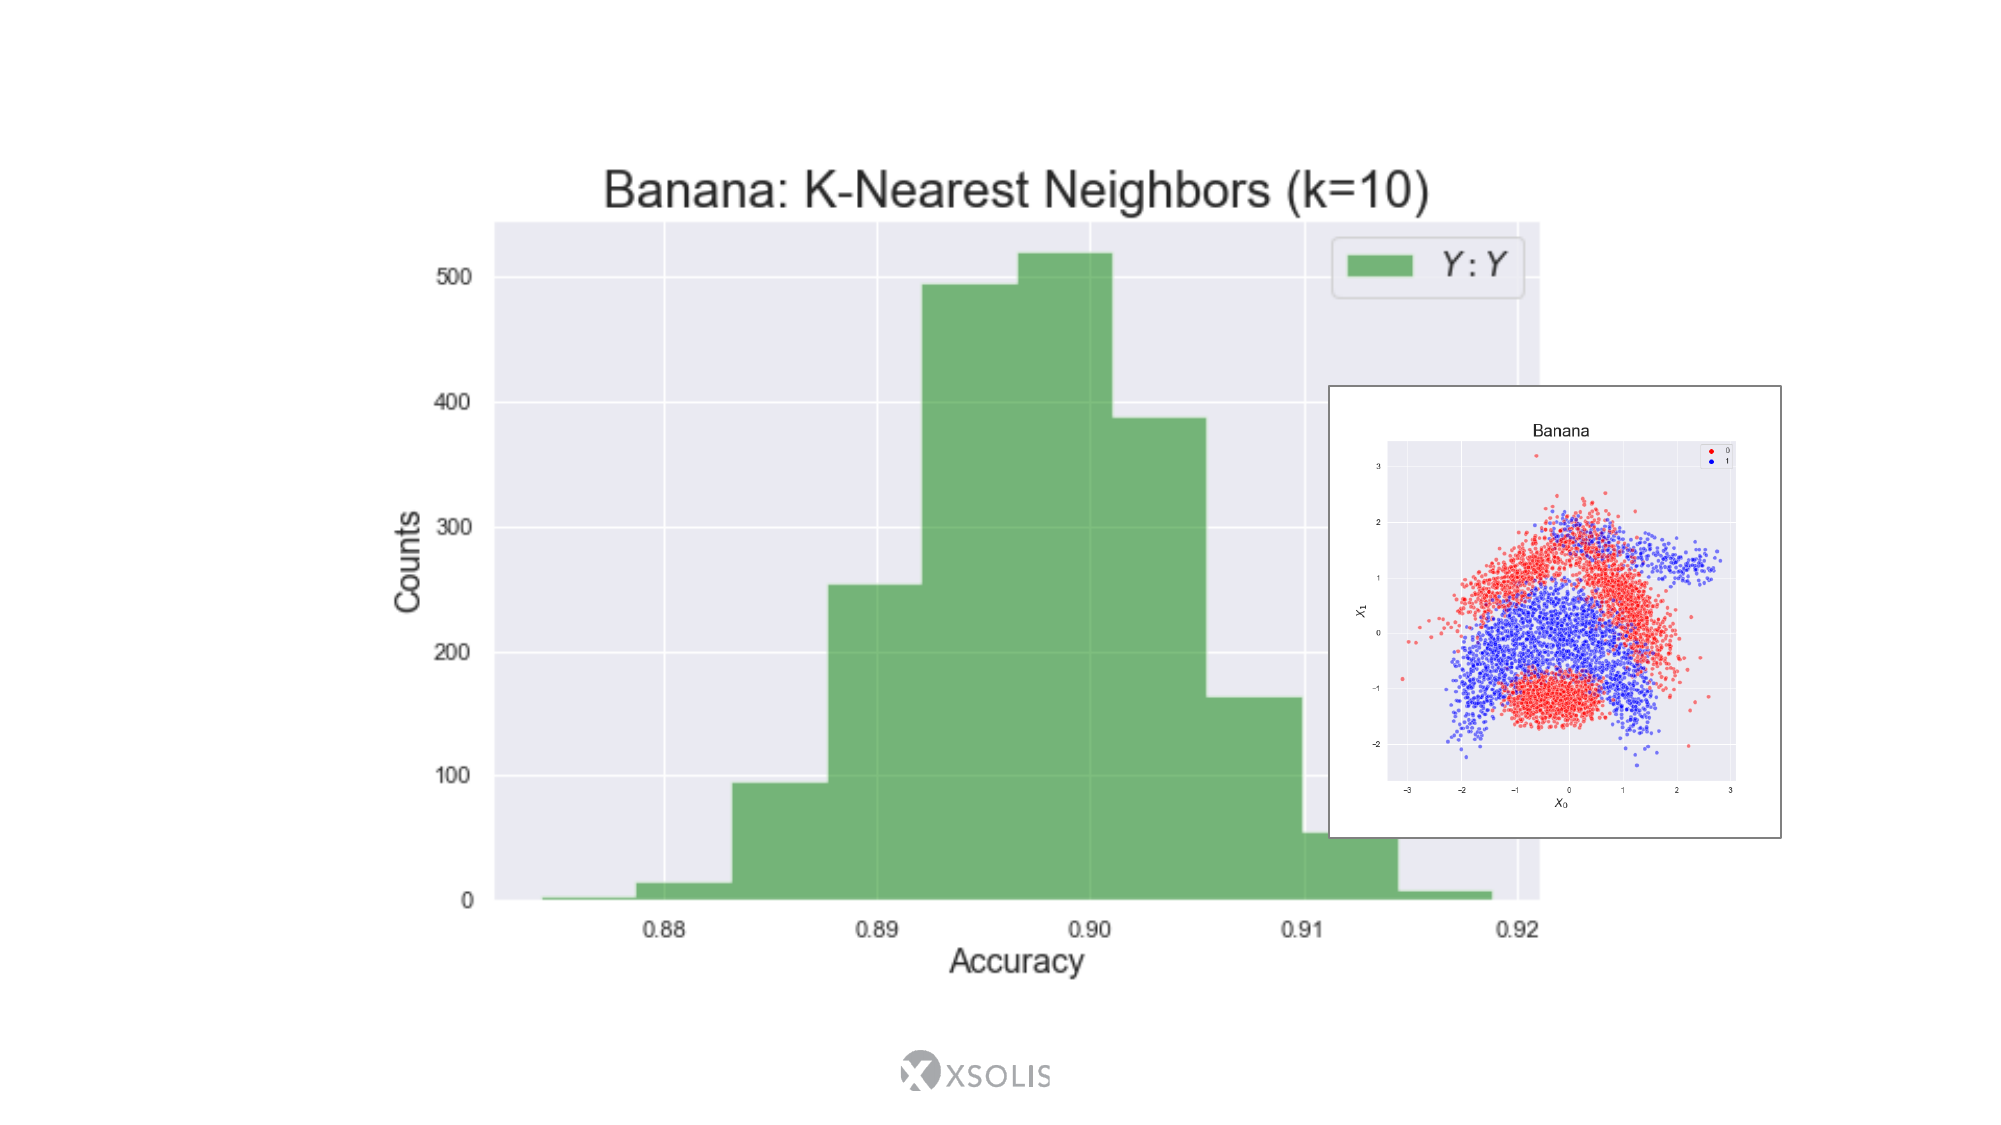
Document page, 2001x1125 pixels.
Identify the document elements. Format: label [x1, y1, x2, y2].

picture [324, 112, 1781, 1013]
